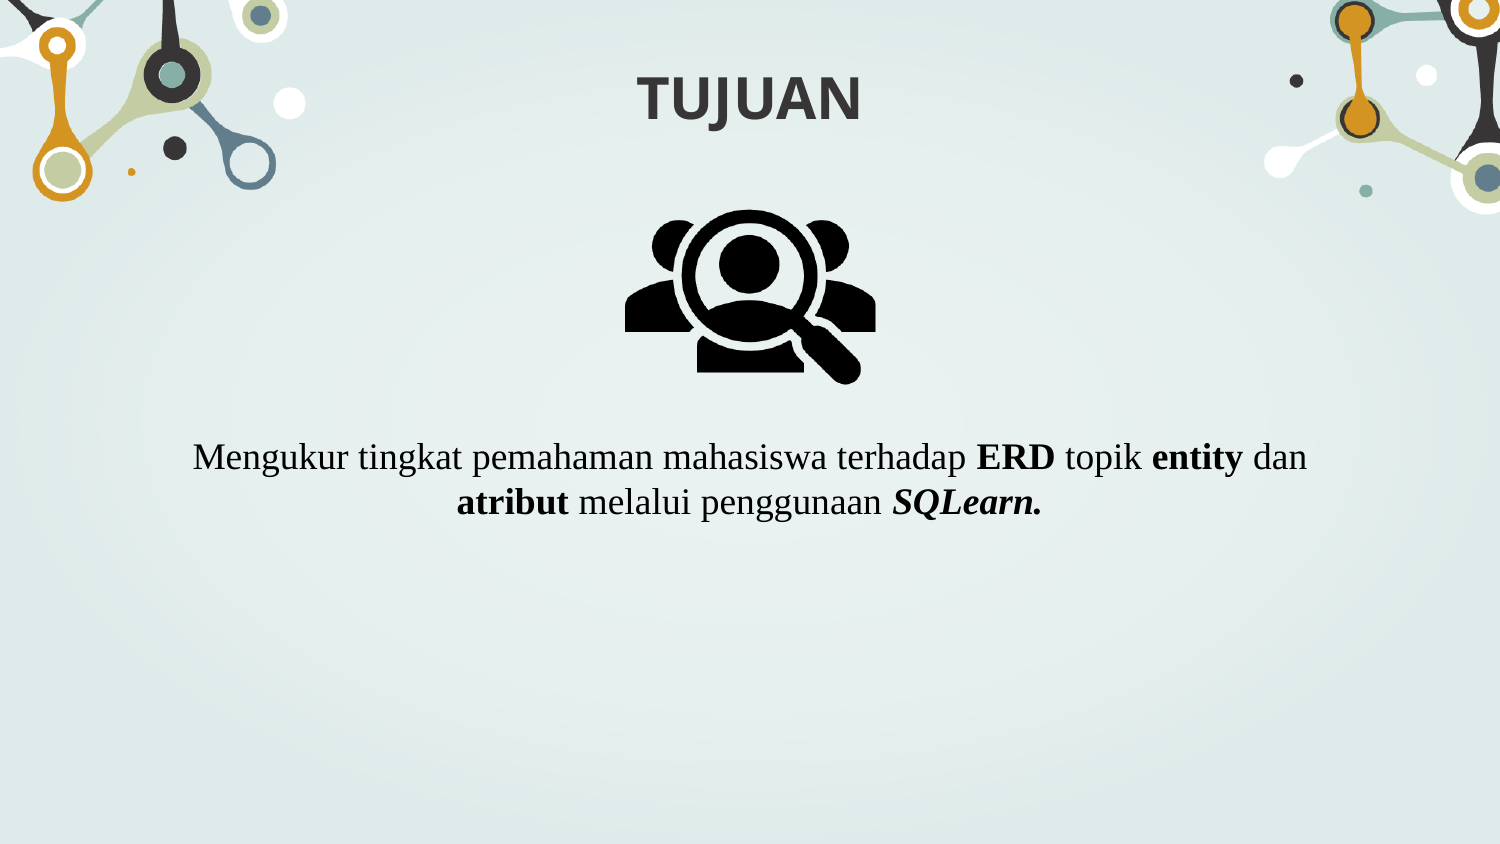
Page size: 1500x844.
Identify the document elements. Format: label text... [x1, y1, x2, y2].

text_box Mengukur tingkat pemahaman mahasiswa terhadap ERD topik entity dan atribut melalui penggunaan SQLearn. [121, 424, 1378, 529]
title TUJUAN [397, 46, 1103, 129]
picture [0, 0, 1500, 844]
